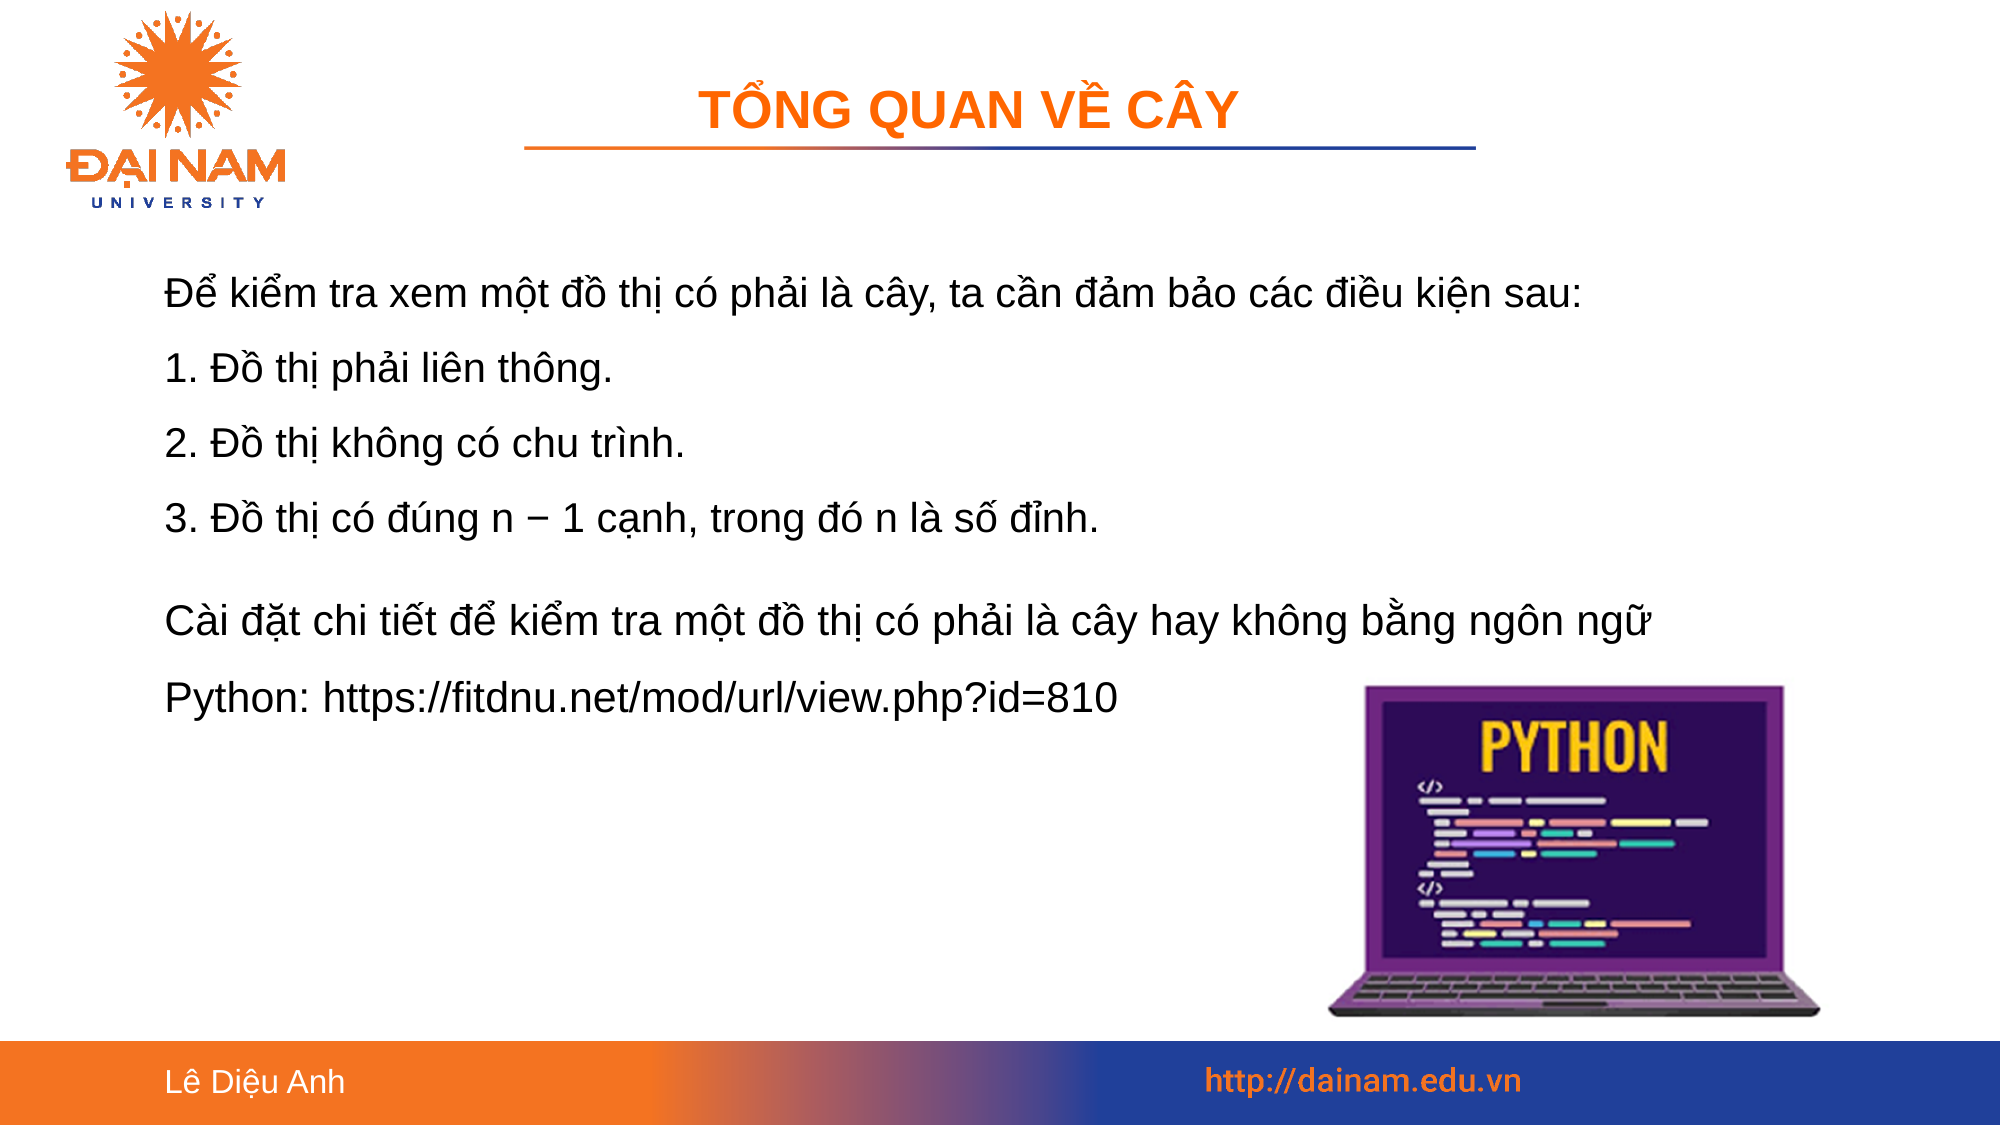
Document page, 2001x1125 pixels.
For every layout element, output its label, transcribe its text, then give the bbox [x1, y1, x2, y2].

picture [66, 10, 285, 208]
picture [524, 146, 1476, 150]
picture [1247, 666, 1900, 1034]
text_box Cài đặt chi tiết để kiểm tra một đồ thị có phải là cây hay không bằng ngôn ngữ Python: https://fitdnu.net/mod/url/view.php?id=810 [149, 559, 1731, 729]
text_box Để kiểm tra xem một đồ thị có phải là cây, ta cần đảm bảo các điều kiện sau: Đồ thị phải liên thông. Đồ thị không có chu trình. 3. Đồ thị có đúng n − 1 cạnh, trong đó n là số đỉnh. [149, 233, 1729, 549]
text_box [0, 1041, 2000, 1125]
text_box TỔNG QUAN VỀ CÂY [684, 67, 1476, 146]
